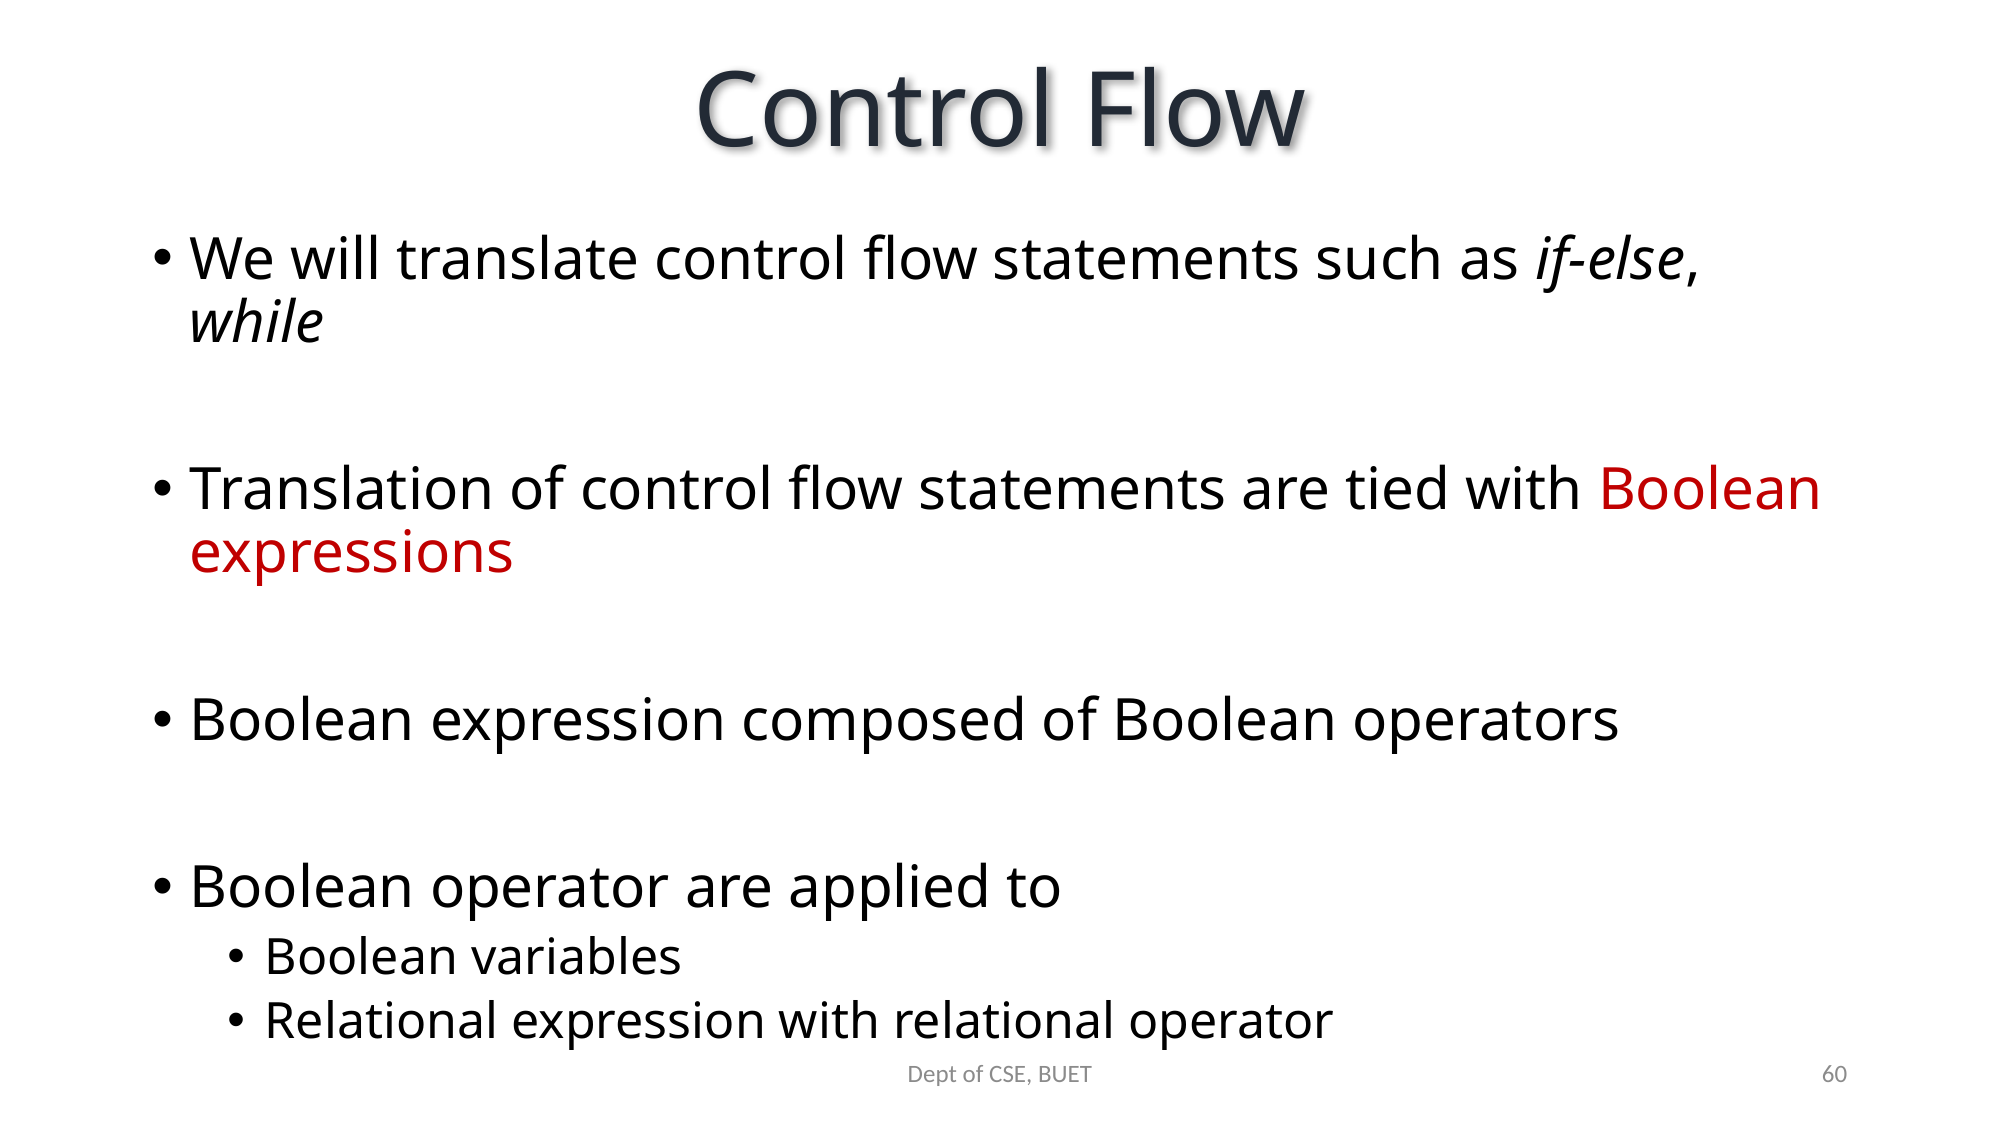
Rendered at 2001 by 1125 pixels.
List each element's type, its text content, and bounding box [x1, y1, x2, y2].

list We will translate control flow statements such as if-else, while Translation of control flow statements are tied with Boolean expressions Boolean expression composed of Boolean operators Boolean operator are applied to Boolean variables Relational expression with relational operator [137, 221, 1863, 1014]
title Control Flow [137, 3, 1863, 221]
footer Dept of CSE, BUET [662, 1042, 1338, 1103]
slide_number 60 [1412, 1042, 1863, 1103]
